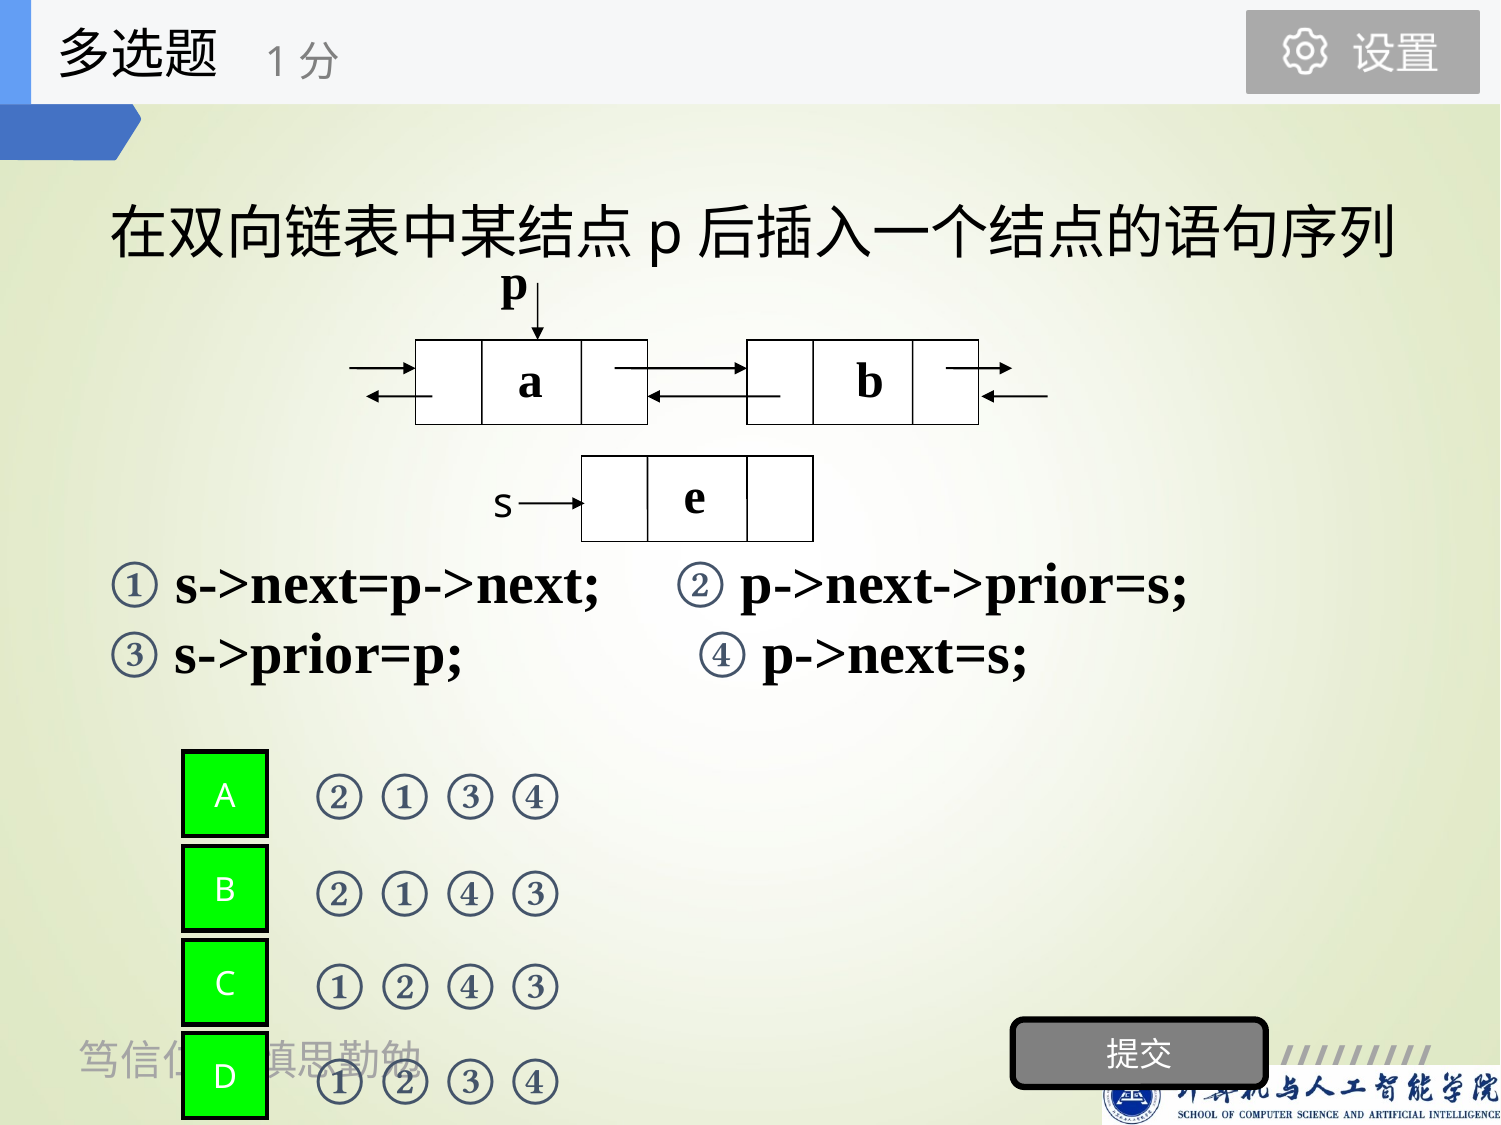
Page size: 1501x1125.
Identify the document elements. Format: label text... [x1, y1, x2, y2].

text_box ② ① ③ ④ [300, 739, 668, 845]
text_box ① ② ④ ③ [300, 929, 1351, 1035]
text_box [945, 362, 1013, 375]
text_box [531, 317, 544, 340]
text_box s [478, 468, 554, 534]
text_box D [182, 1033, 268, 1118]
text_box ① ② ③ ④ [300, 1023, 668, 1125]
text_box a [582, 339, 648, 425]
text_box B [182, 846, 268, 931]
text_box [518, 497, 581, 510]
text_box [349, 362, 416, 375]
text_box b [814, 339, 912, 425]
slide_number 57 [1112, 1037, 1426, 1113]
text_box [981, 390, 1048, 403]
text_box a [482, 339, 581, 425]
text_box 在双向链表中某结点p后插入一个结点的语句序列 ① s->next=p->next; ② p->next->prior=s; ③ s->prior=p; ④ p->next=s; [95, 186, 1426, 764]
text_box C [182, 940, 268, 1025]
text_box [366, 390, 433, 403]
text_box a [415, 339, 481, 425]
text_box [581, 456, 814, 542]
picture [0, 105, 1501, 1125]
text_box [647, 390, 781, 403]
text_box 提交 [1012, 1019, 1266, 1087]
text_box ② ① ④ ③ [300, 835, 626, 929]
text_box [0, 0, 1501, 105]
picture [1245, 10, 1480, 94]
text_box p [485, 241, 561, 317]
text_box A [182, 751, 268, 836]
text_box b [746, 339, 813, 425]
text_box [614, 362, 747, 375]
text_box b [913, 339, 979, 425]
